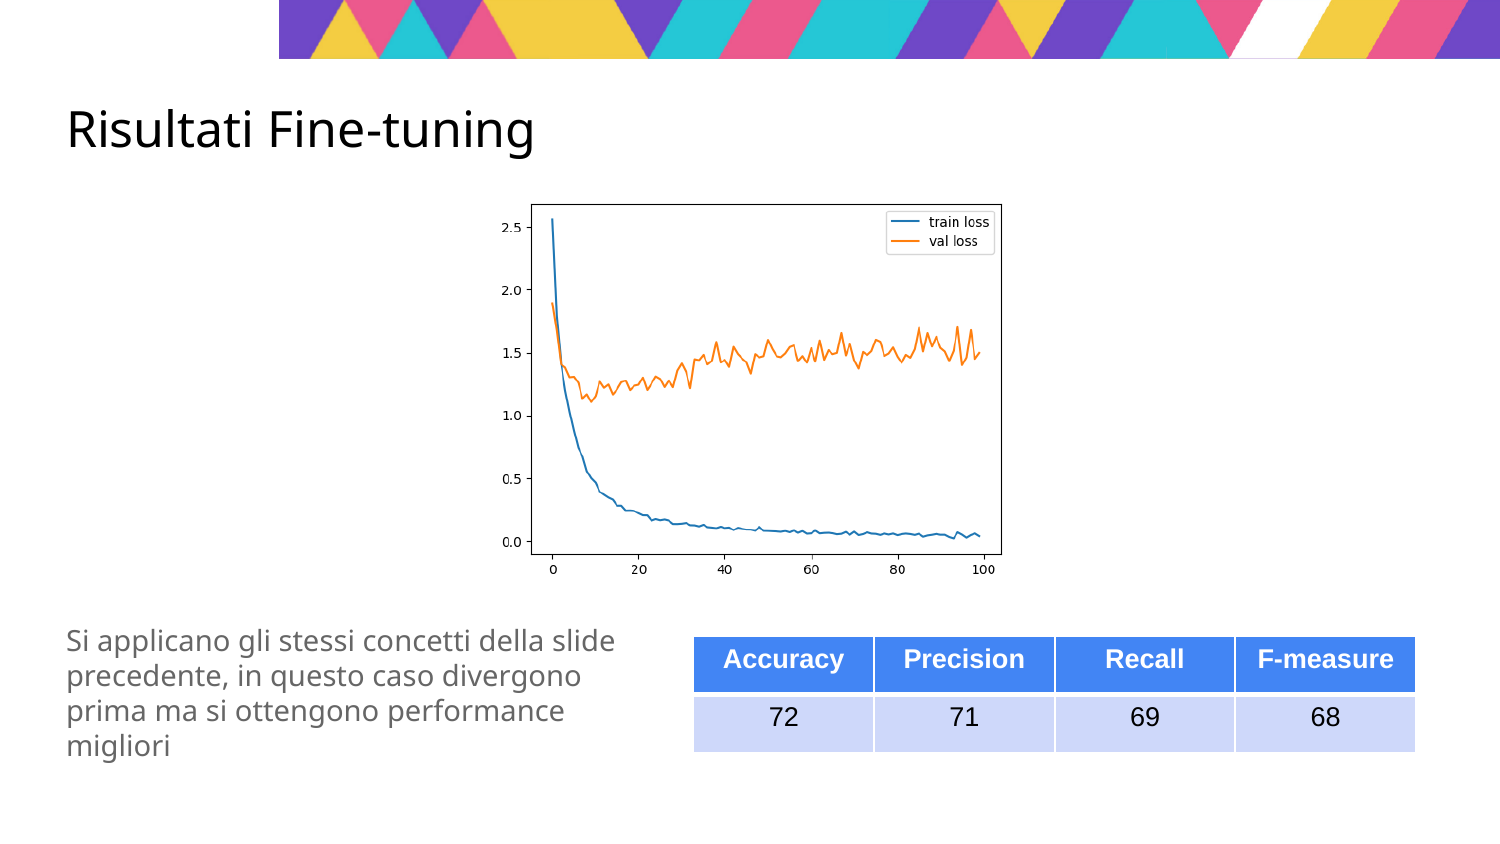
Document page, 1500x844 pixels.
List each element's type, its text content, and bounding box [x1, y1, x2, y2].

table_cell 68 [1236, 697, 1415, 752]
picture [0, 0, 1500, 844]
table_header Precision [875, 637, 1054, 692]
table_cell 71 [875, 697, 1054, 752]
table_cell 72 [694, 697, 873, 752]
table_header Recall [1056, 637, 1234, 692]
table_header F-measure [1236, 637, 1415, 692]
title Risultati Fine-tuning [51, 90, 1449, 173]
table_cell 69 [1056, 697, 1234, 752]
text_box Si applicano gli stessi concetti della slide precedente, in questo caso divergono prima ma si ottengono performance migliori [51, 606, 663, 805]
table_header Accuracy [694, 637, 873, 692]
